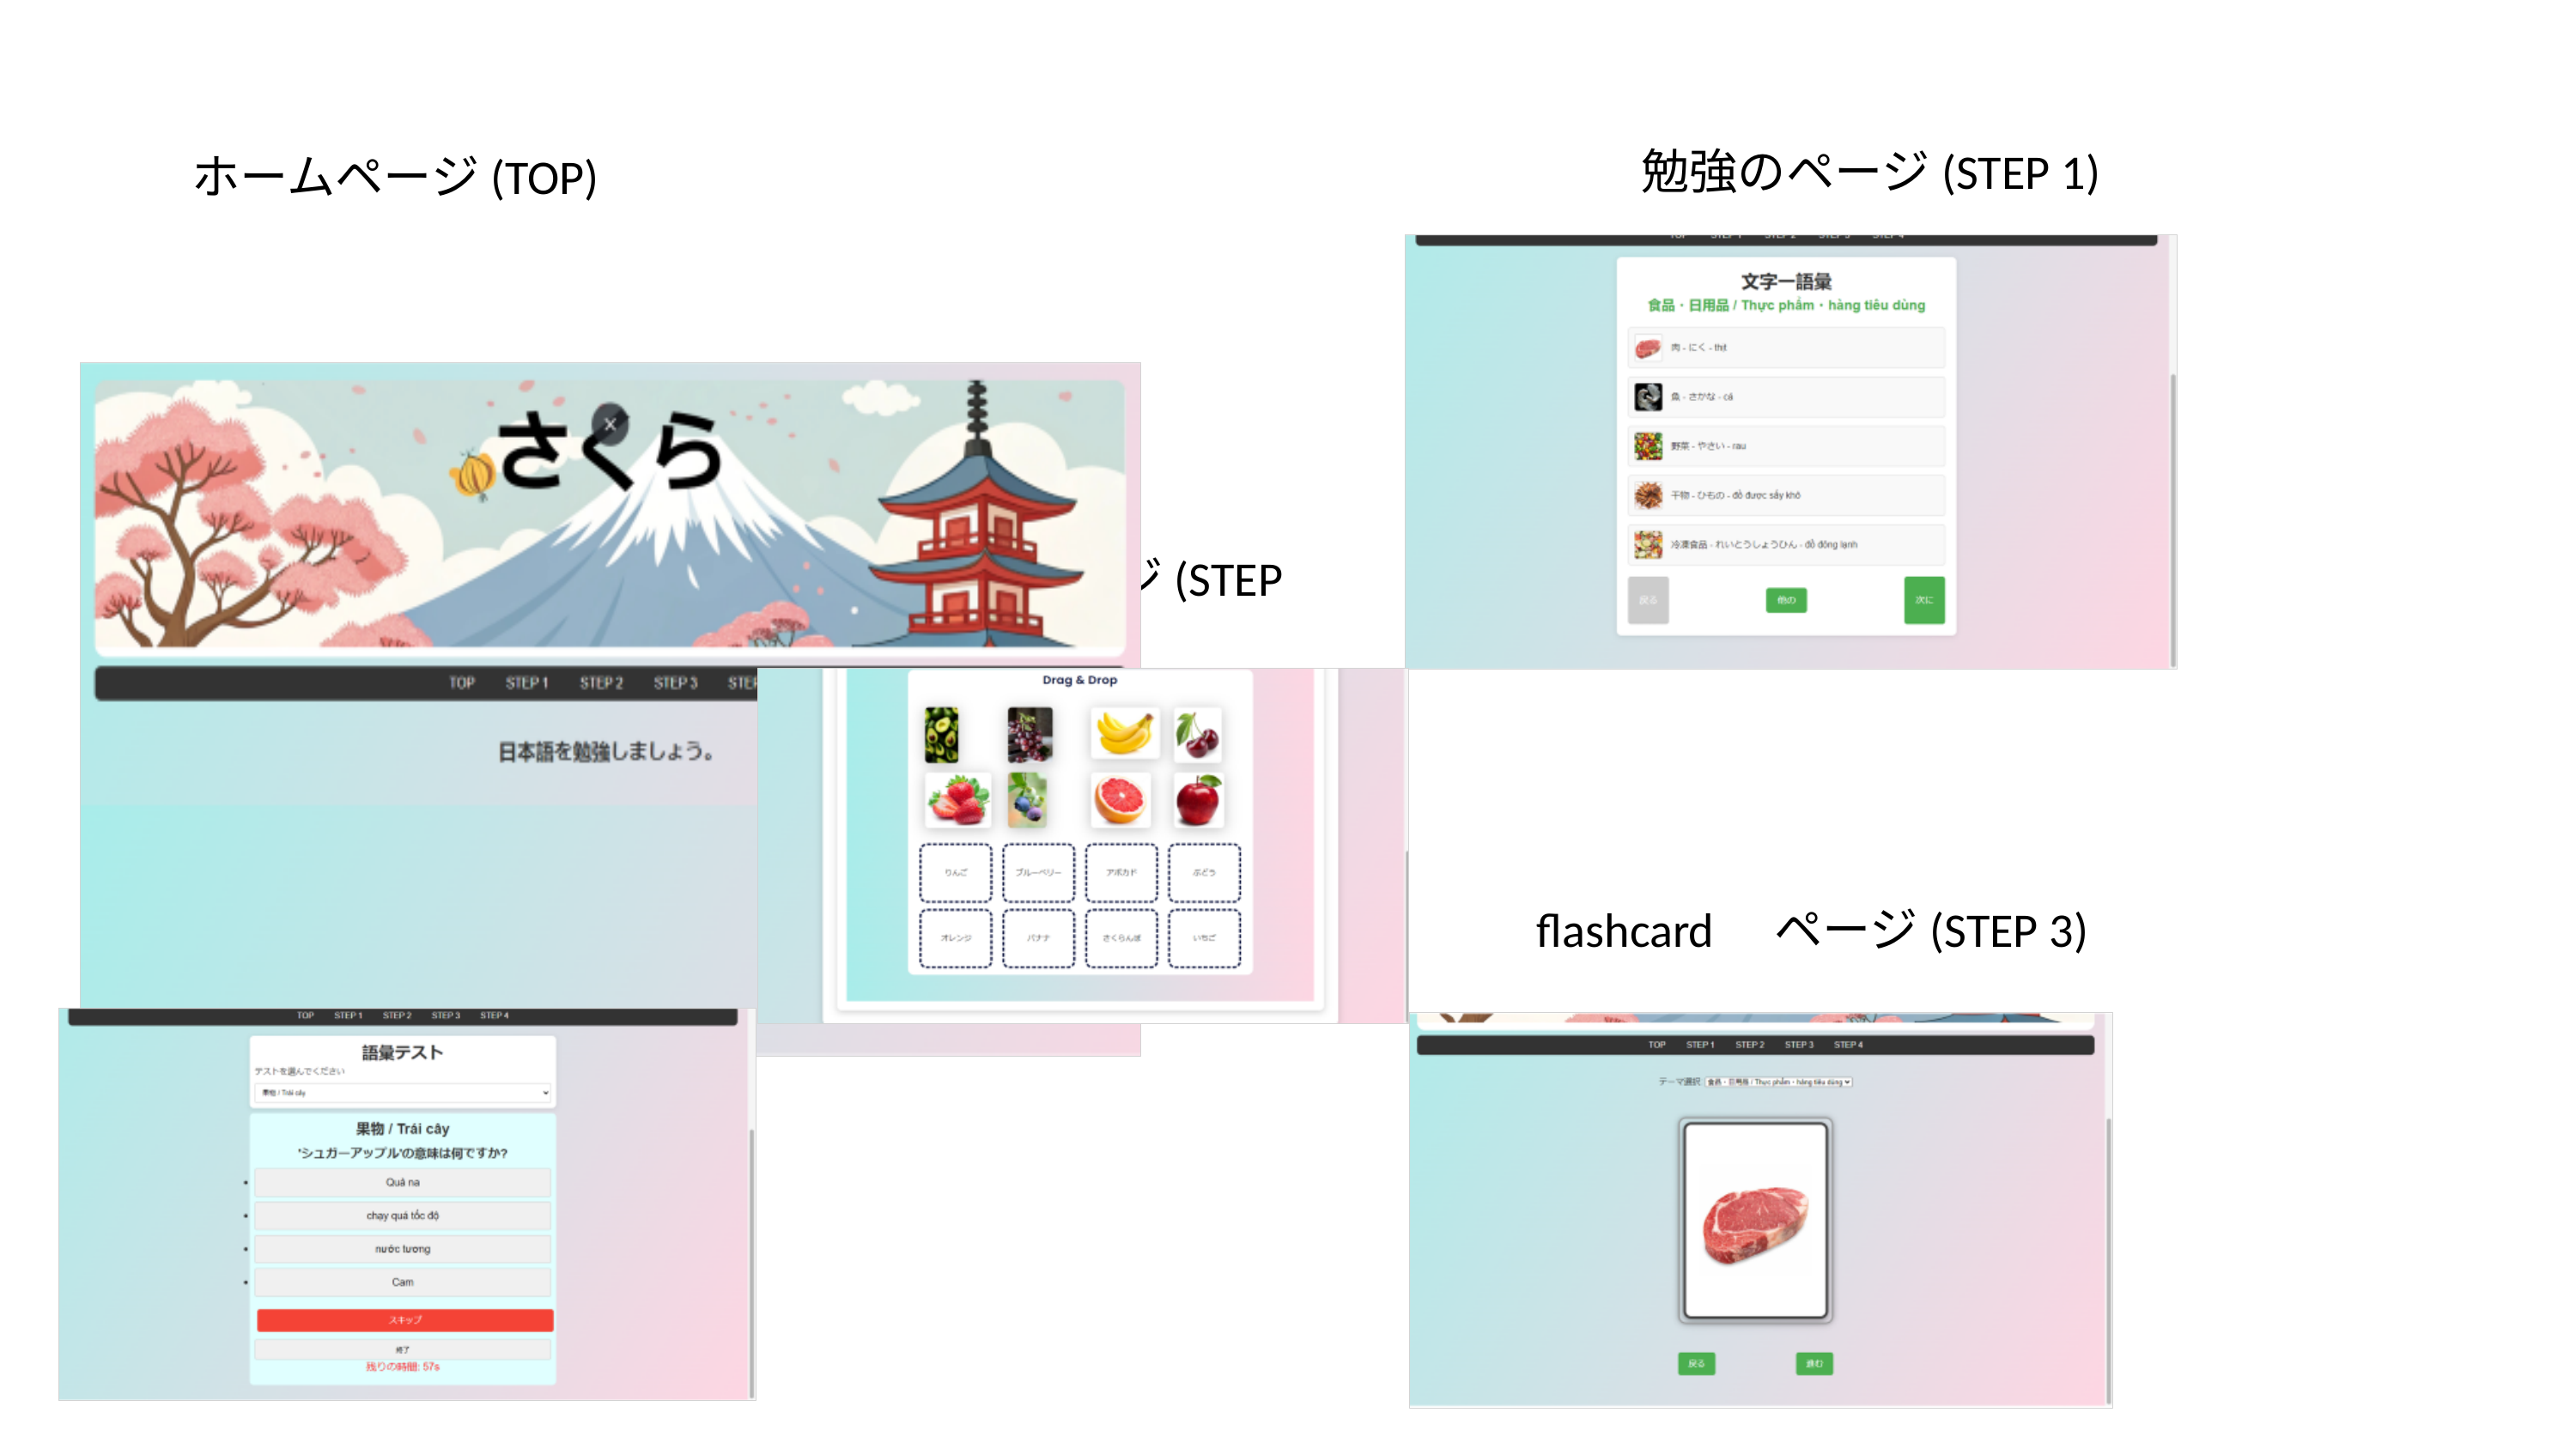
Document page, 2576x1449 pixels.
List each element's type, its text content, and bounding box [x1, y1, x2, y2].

picture [81, 363, 1140, 1056]
picture [59, 1009, 756, 1400]
text_box flashcard ページ(STEP 3) [1523, 892, 2116, 963]
picture [758, 669, 1408, 1023]
picture [1410, 1013, 2112, 1408]
picture [1406, 235, 2177, 669]
text_box ゲームのページ(STEP 4) [1141, 542, 1324, 668]
text_box 勉強のページ(STEP 1) [1628, 135, 2113, 206]
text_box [55, 139, 756, 669]
